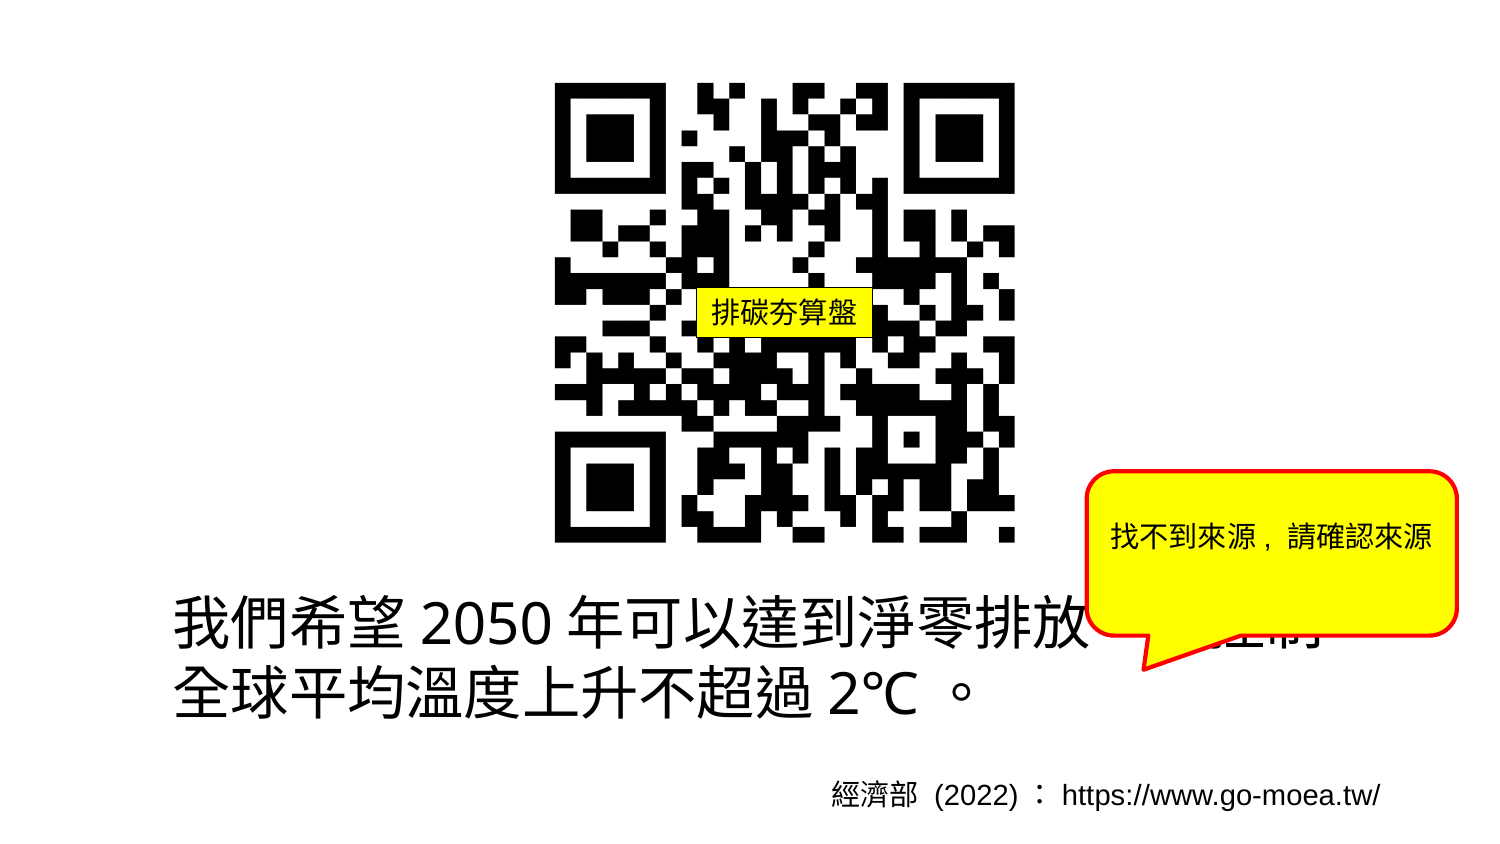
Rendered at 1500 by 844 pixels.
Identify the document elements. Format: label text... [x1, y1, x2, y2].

text_box 找不到來源, 請確認來源 [1084, 469, 1459, 672]
text_box 我們希望2050年可以達到淨零排放，以控制全球平均溫度上升不超過2℃。 [157, 570, 1354, 741]
picture [490, 18, 1079, 607]
text_box 經濟部 (2022)：https://www.go-moea.tw/ [816, 760, 1443, 826]
